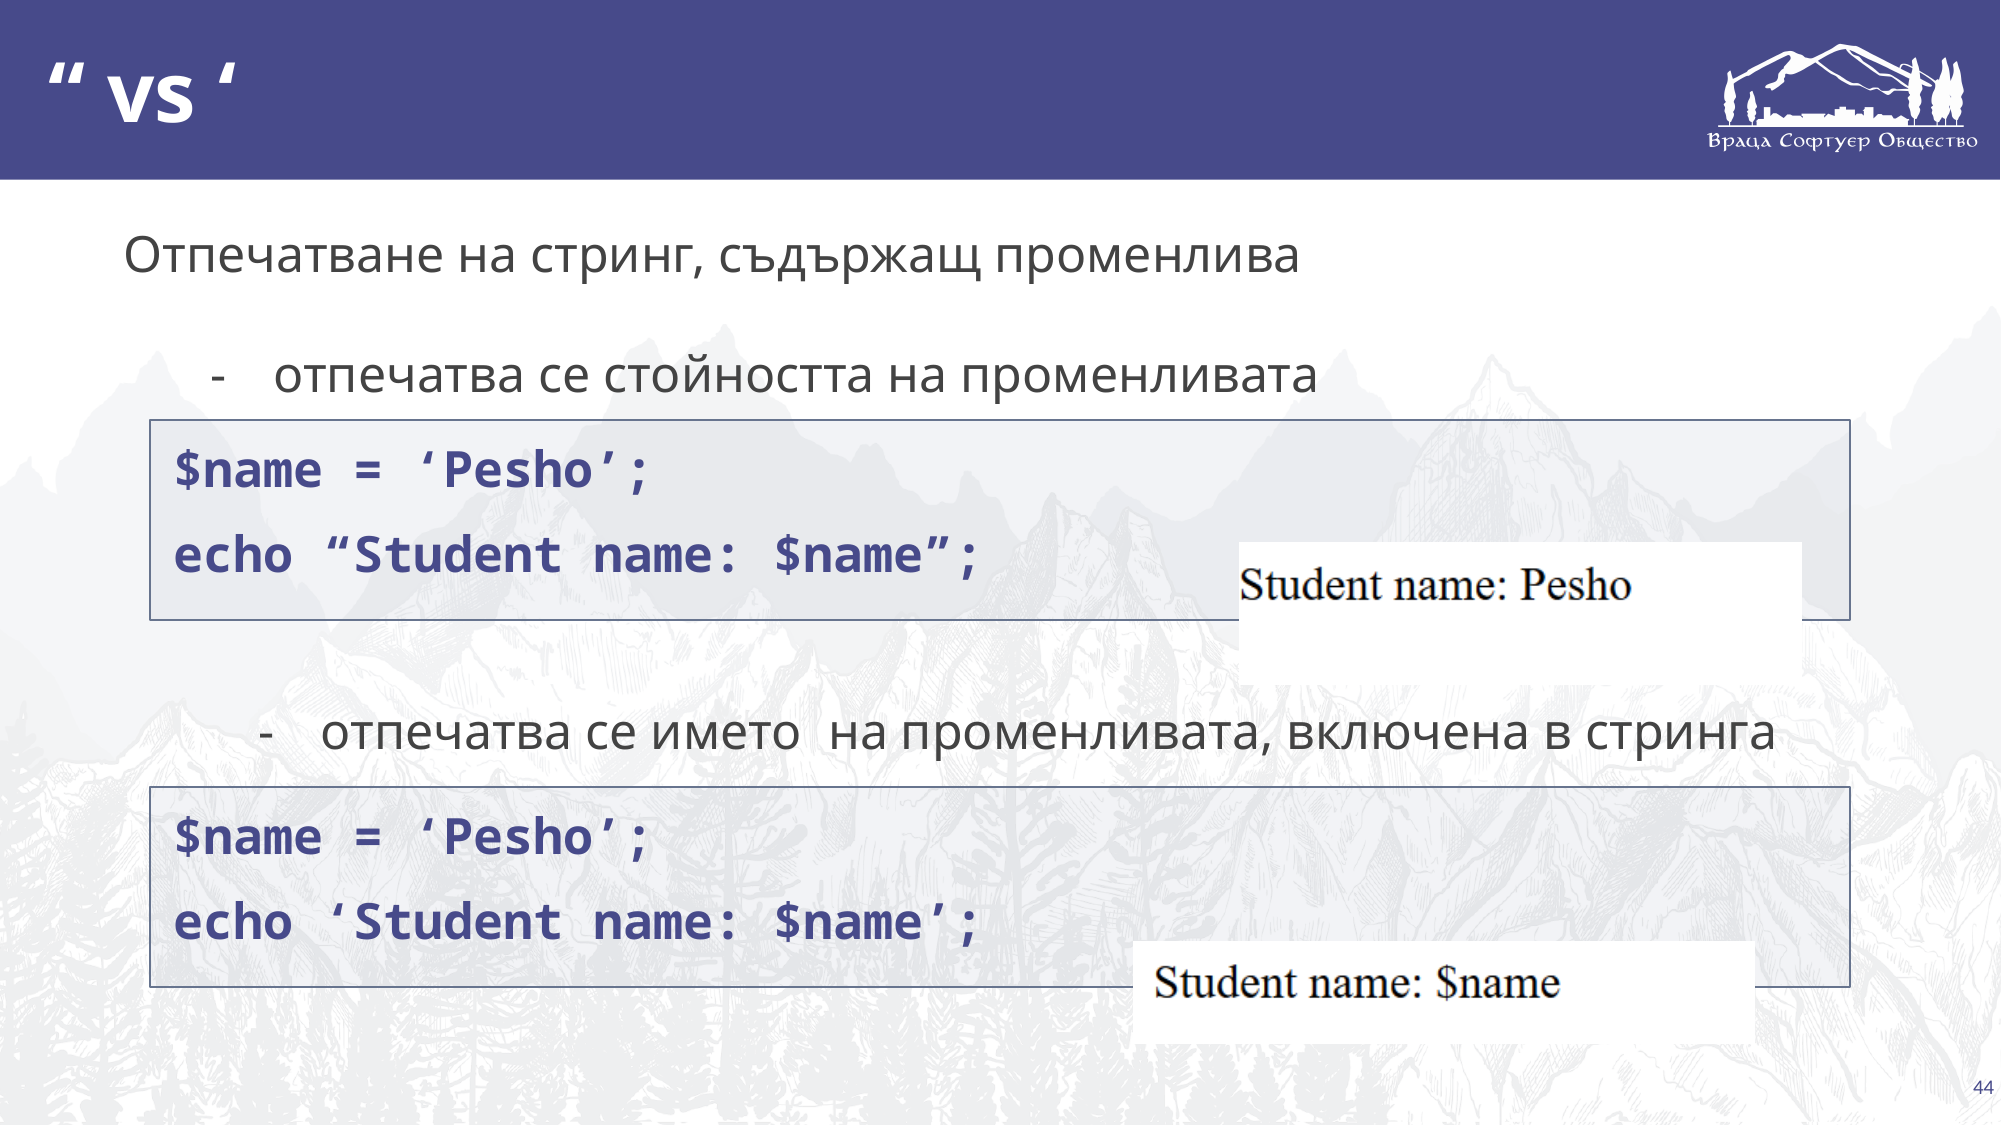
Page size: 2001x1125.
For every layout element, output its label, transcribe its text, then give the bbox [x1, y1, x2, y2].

picture [1133, 941, 1755, 1044]
slide_number 44 [1929, 1070, 2000, 1103]
picture [1703, 19, 1981, 165]
text_box $name = ‘Pesho’; echo “Student name: $name”; [150, 419, 1850, 620]
title “ vs ‘ [31, 16, 1591, 162]
picture [1239, 542, 1803, 685]
text_box отпечатва се името на променливата, включена в стринга [230, 684, 1905, 748]
list Отпечатване на стринг, съдържащ променлива отпечатва се стойността на променливата [30, 217, 1970, 1071]
text_box $name = ‘Pesho’; echo ‘Student name: $name’; [150, 786, 1850, 987]
